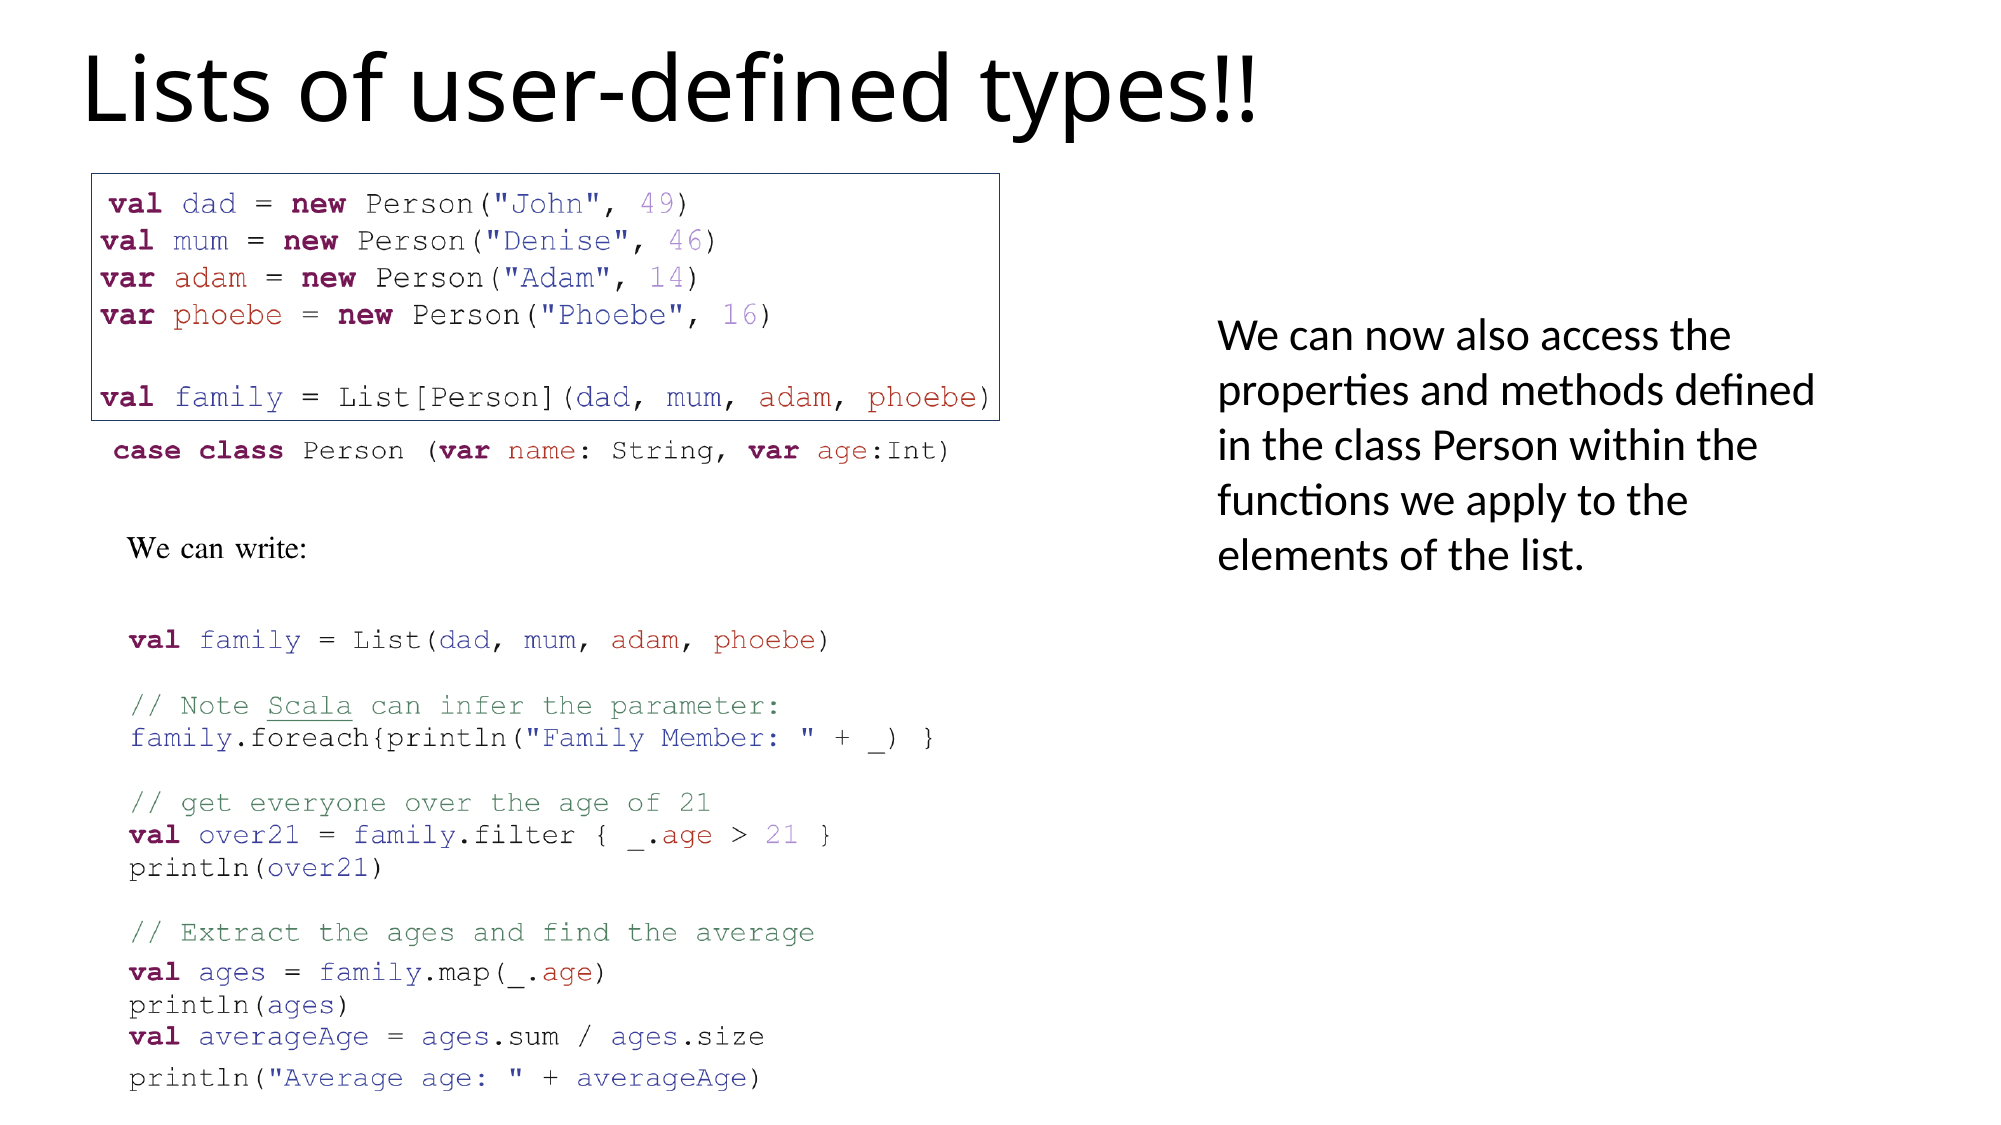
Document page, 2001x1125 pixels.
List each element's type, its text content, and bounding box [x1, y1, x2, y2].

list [91, 173, 1000, 421]
text_box We can now also access the properties and methods defined in the class Person within the functions we apply to the elements of the list. [1202, 296, 1863, 587]
picture [102, 426, 969, 1107]
title Lists of user-defined types!! [65, 0, 1791, 201]
